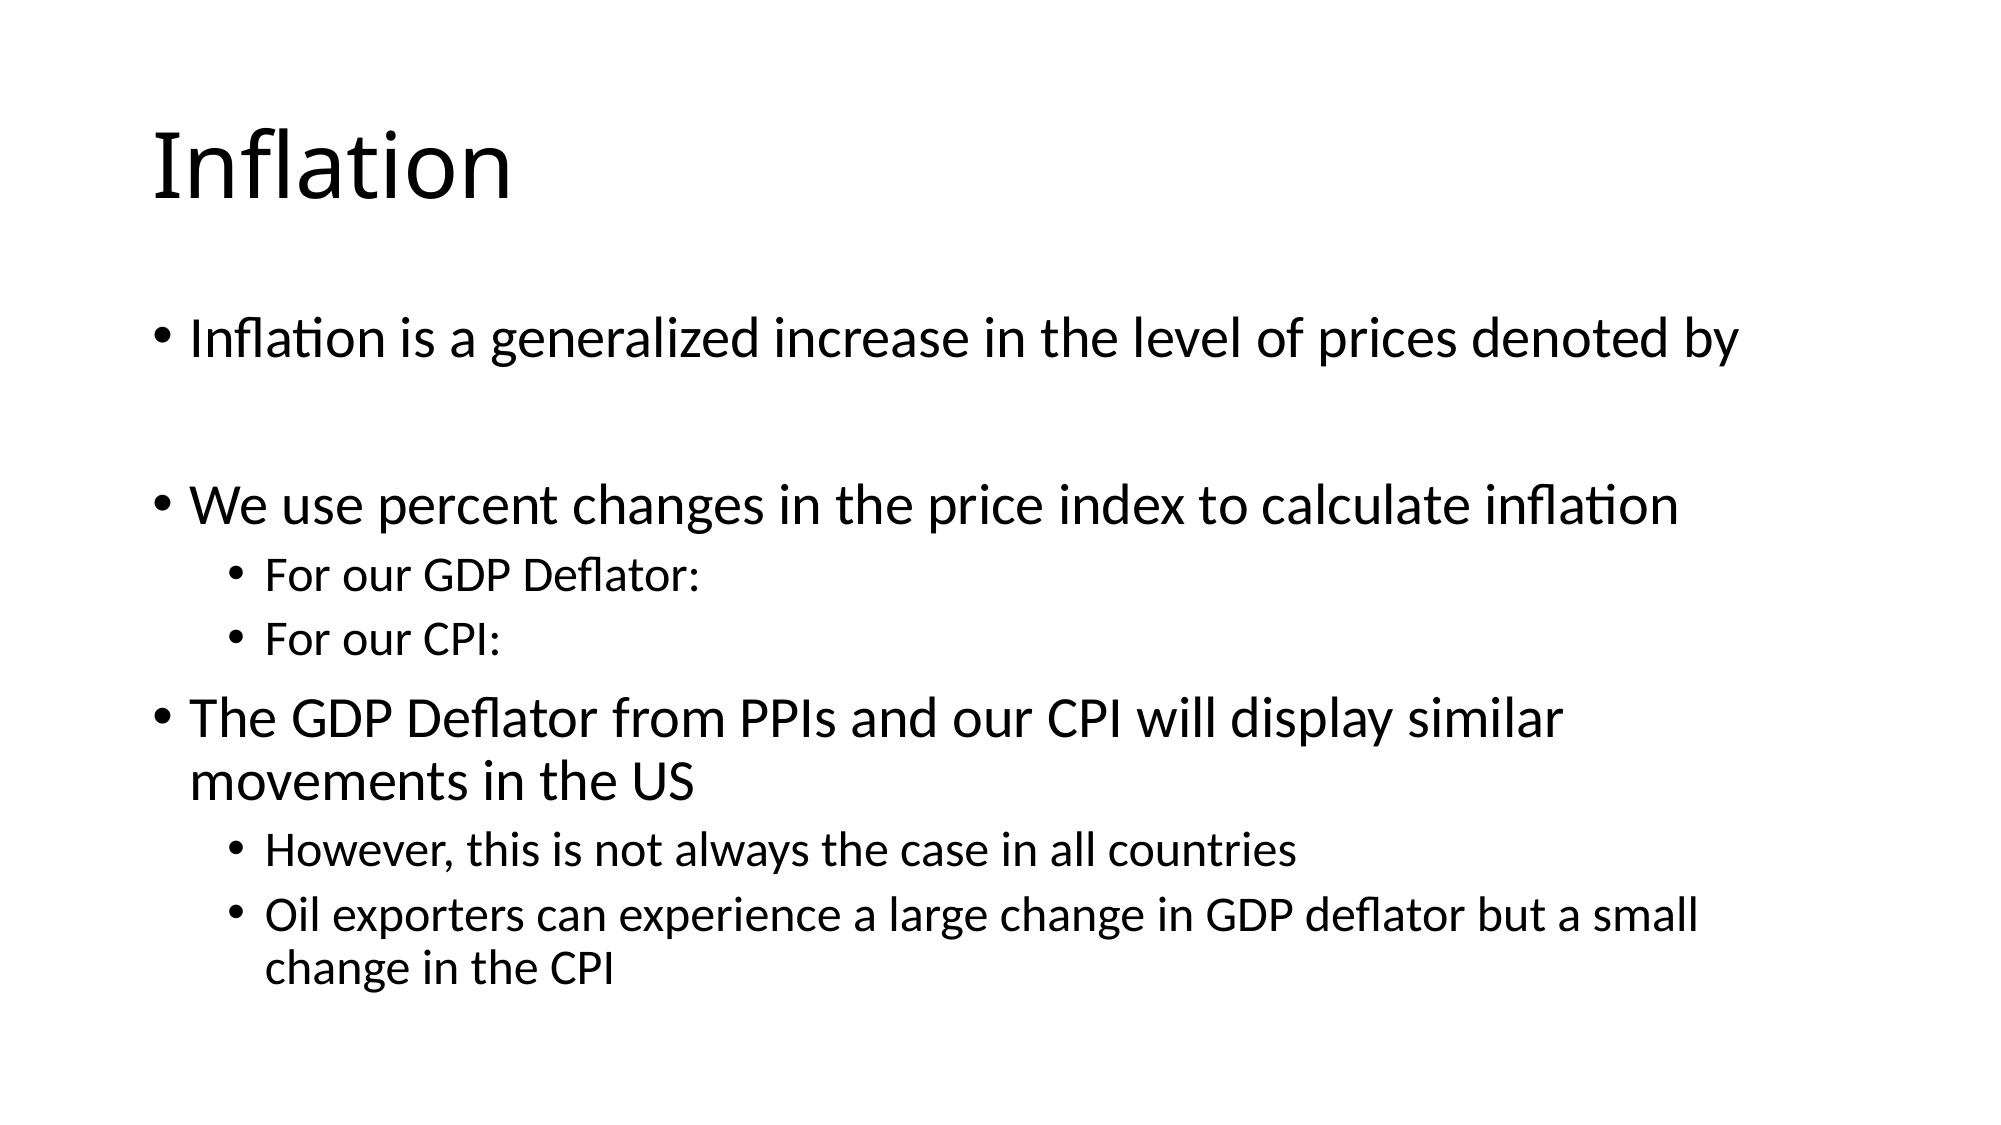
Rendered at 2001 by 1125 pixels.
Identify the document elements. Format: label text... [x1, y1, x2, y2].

title Inflation [137, 59, 1863, 278]
